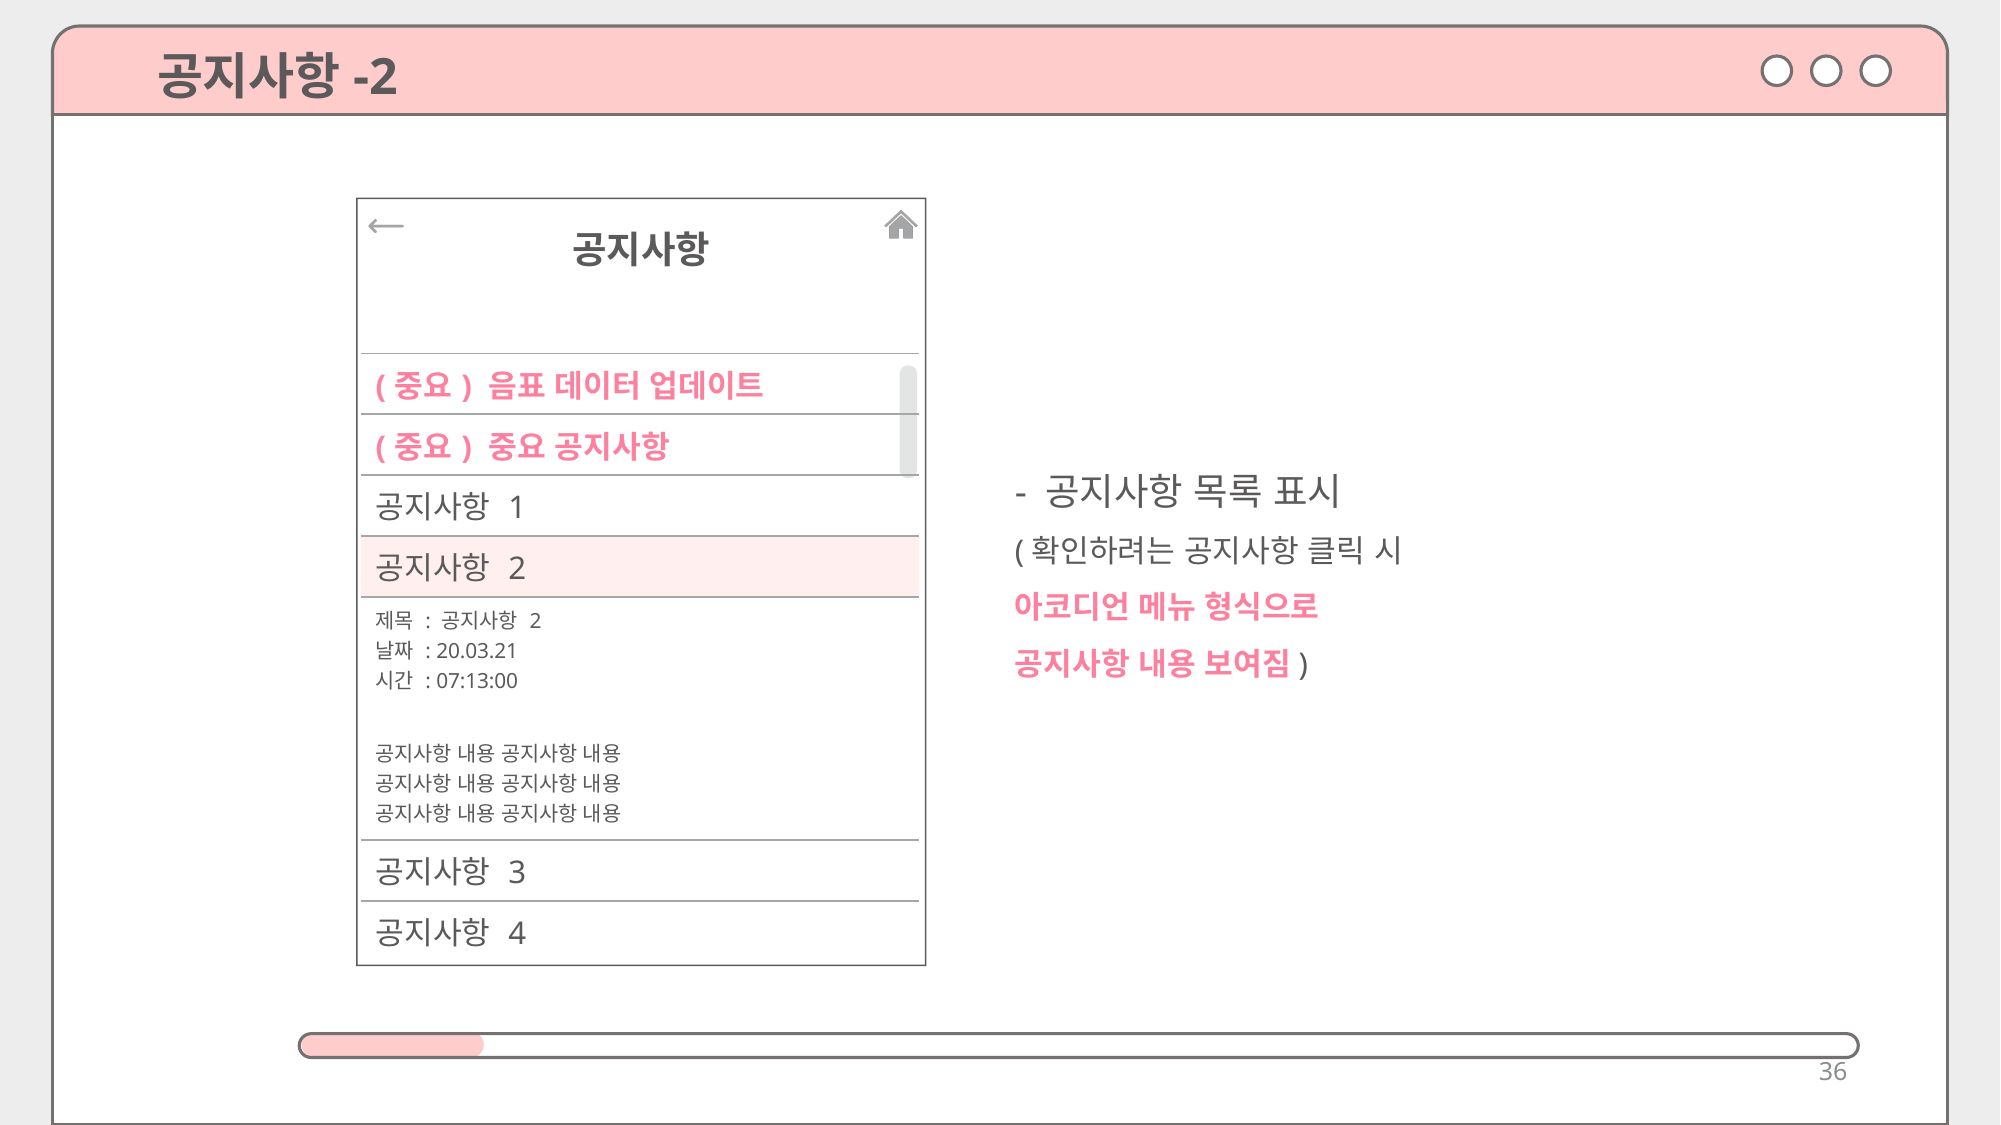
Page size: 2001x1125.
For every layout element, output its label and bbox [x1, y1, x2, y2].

picture [367, 207, 405, 245]
picture [882, 205, 920, 243]
text_box [52, 26, 1948, 1125]
